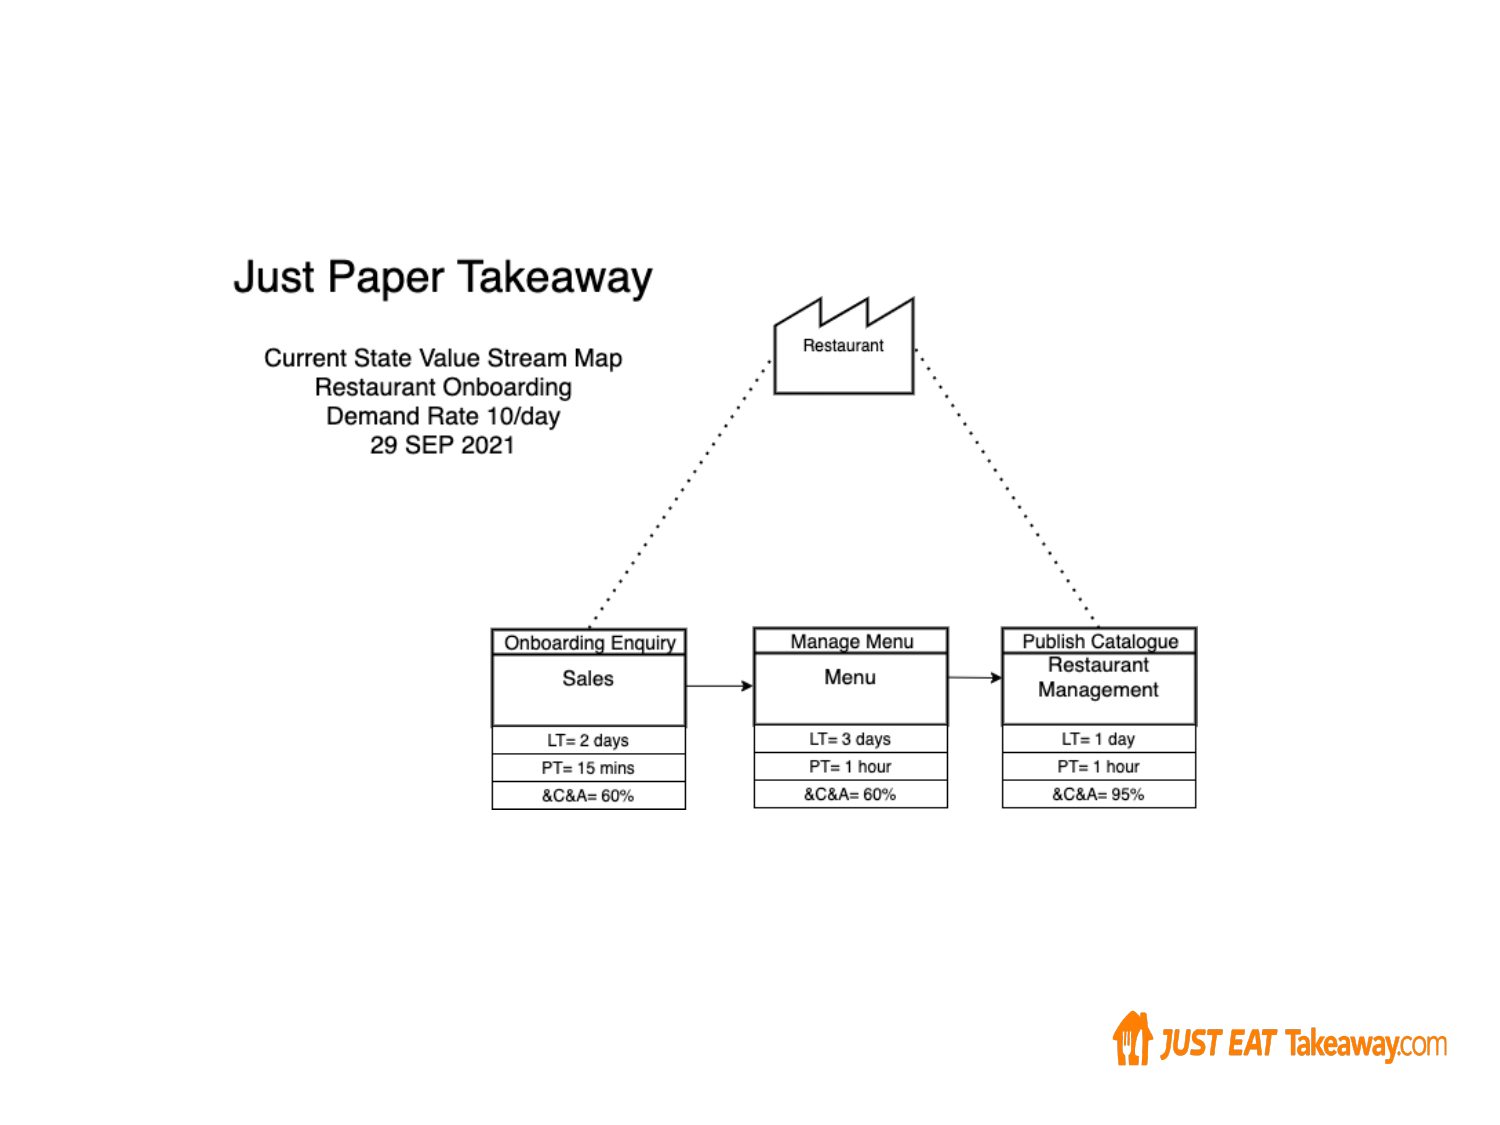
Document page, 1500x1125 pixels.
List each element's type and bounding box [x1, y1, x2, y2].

picture [1096, 1000, 1463, 1076]
picture [215, 241, 1198, 810]
